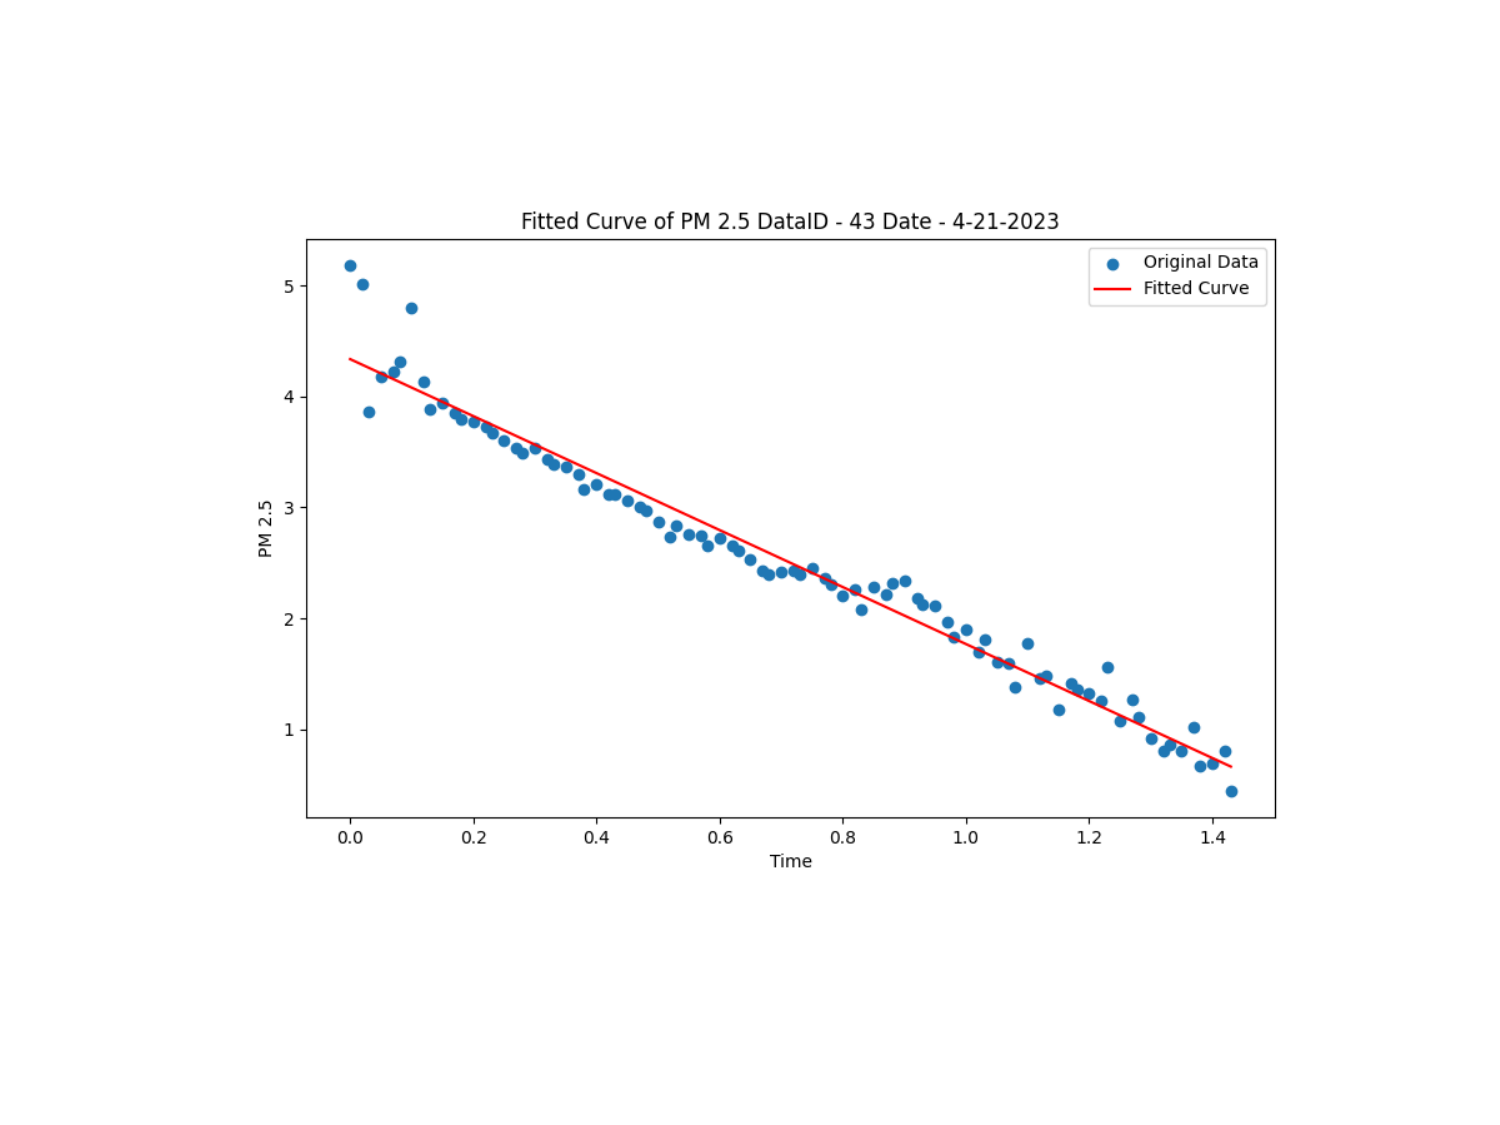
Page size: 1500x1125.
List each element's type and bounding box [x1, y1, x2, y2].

picture [149, 149, 1401, 901]
